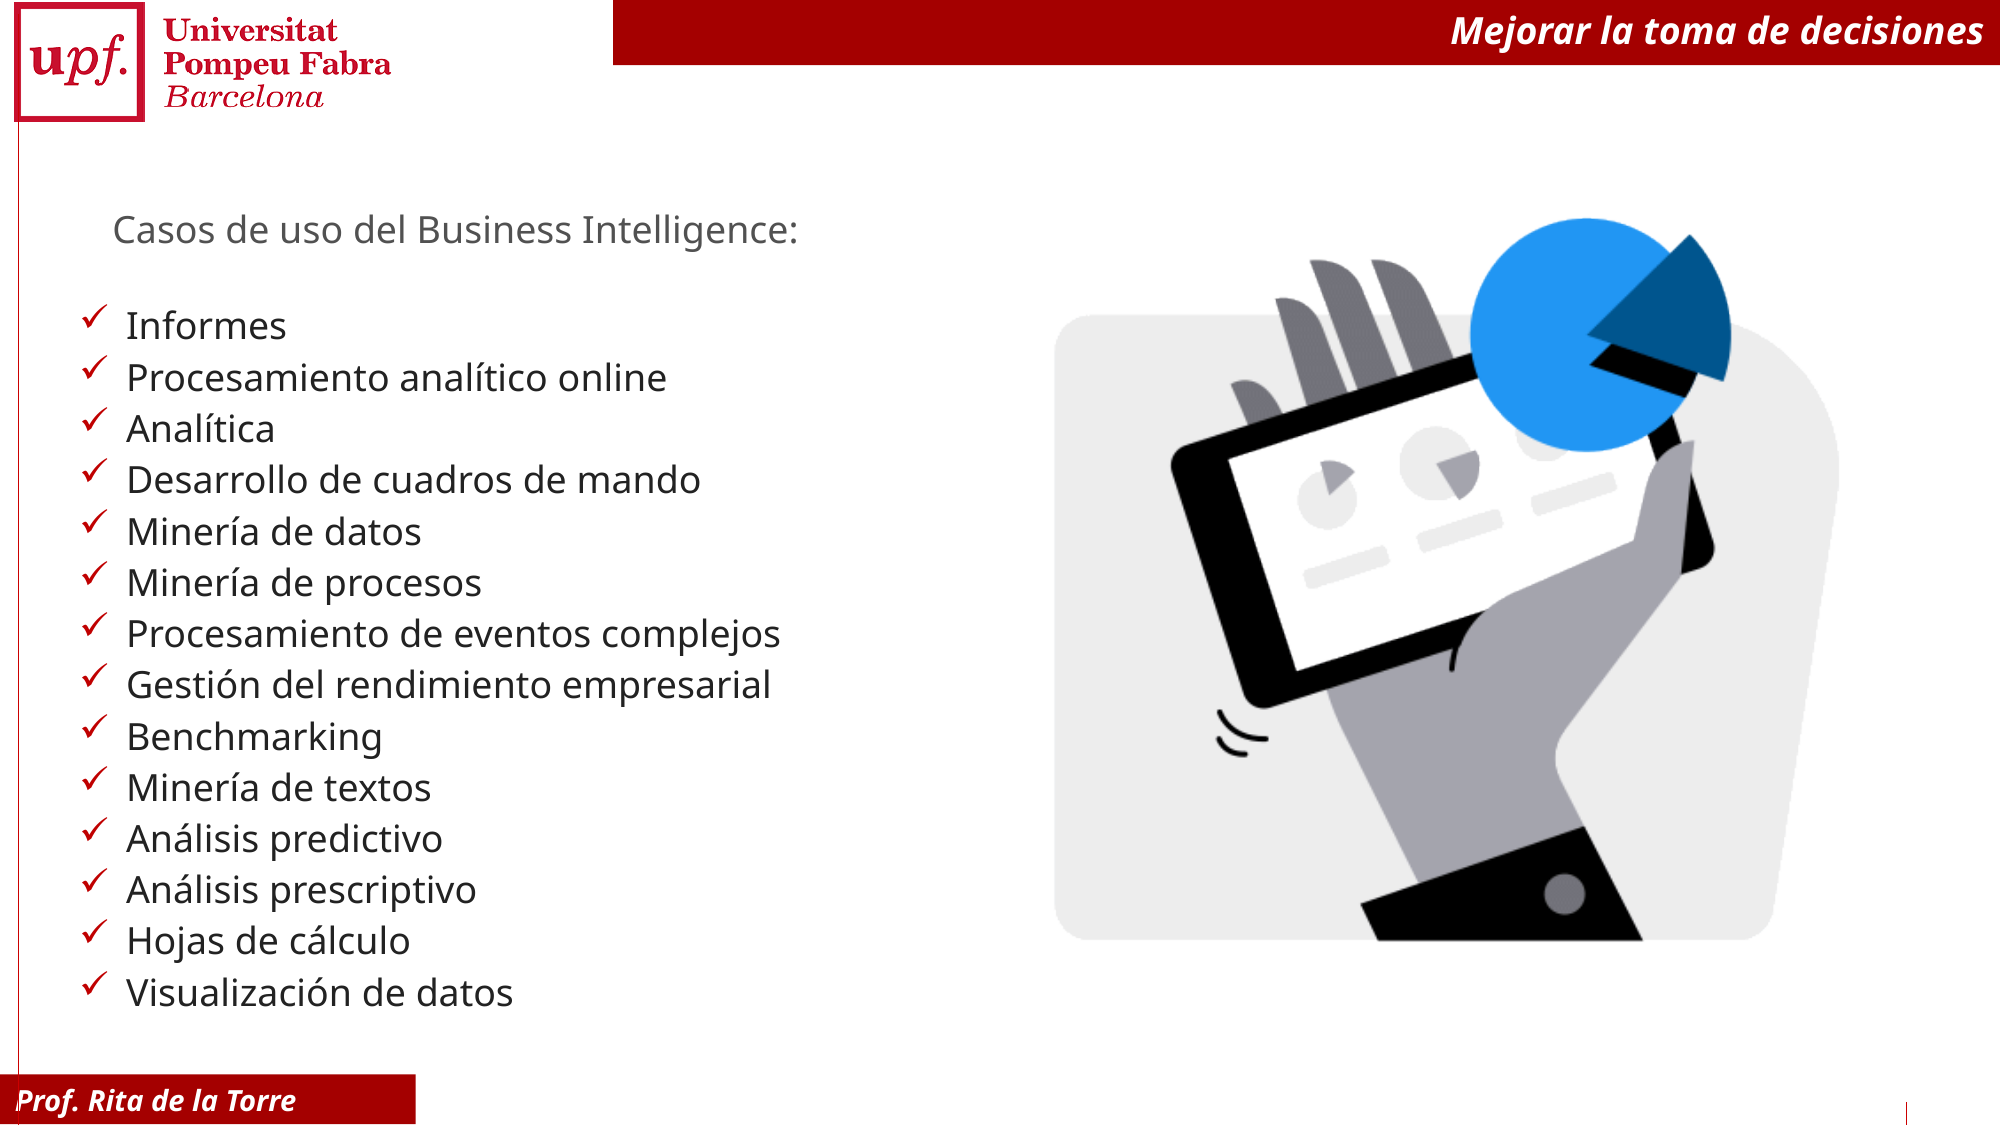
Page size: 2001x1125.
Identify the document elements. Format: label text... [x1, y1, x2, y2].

picture [14, 2, 407, 122]
picture [746, 68, 2000, 1125]
text_box Informes Procesamiento analítico online Analítica Desarrollo de cuadros de mando Minería de datos Minería de procesos Procesamiento de eventos complejos Gestión del rendimiento empresarial Benchmarking Minería de textos Análisis predictivo Análisis prescriptivo Hojas de cálculo Visualización de datos [64, 295, 741, 1022]
text_box Casos de uso del Business Intelligence: [97, 198, 741, 259]
title Mejorar la toma de decisiones [613, 0, 2000, 66]
